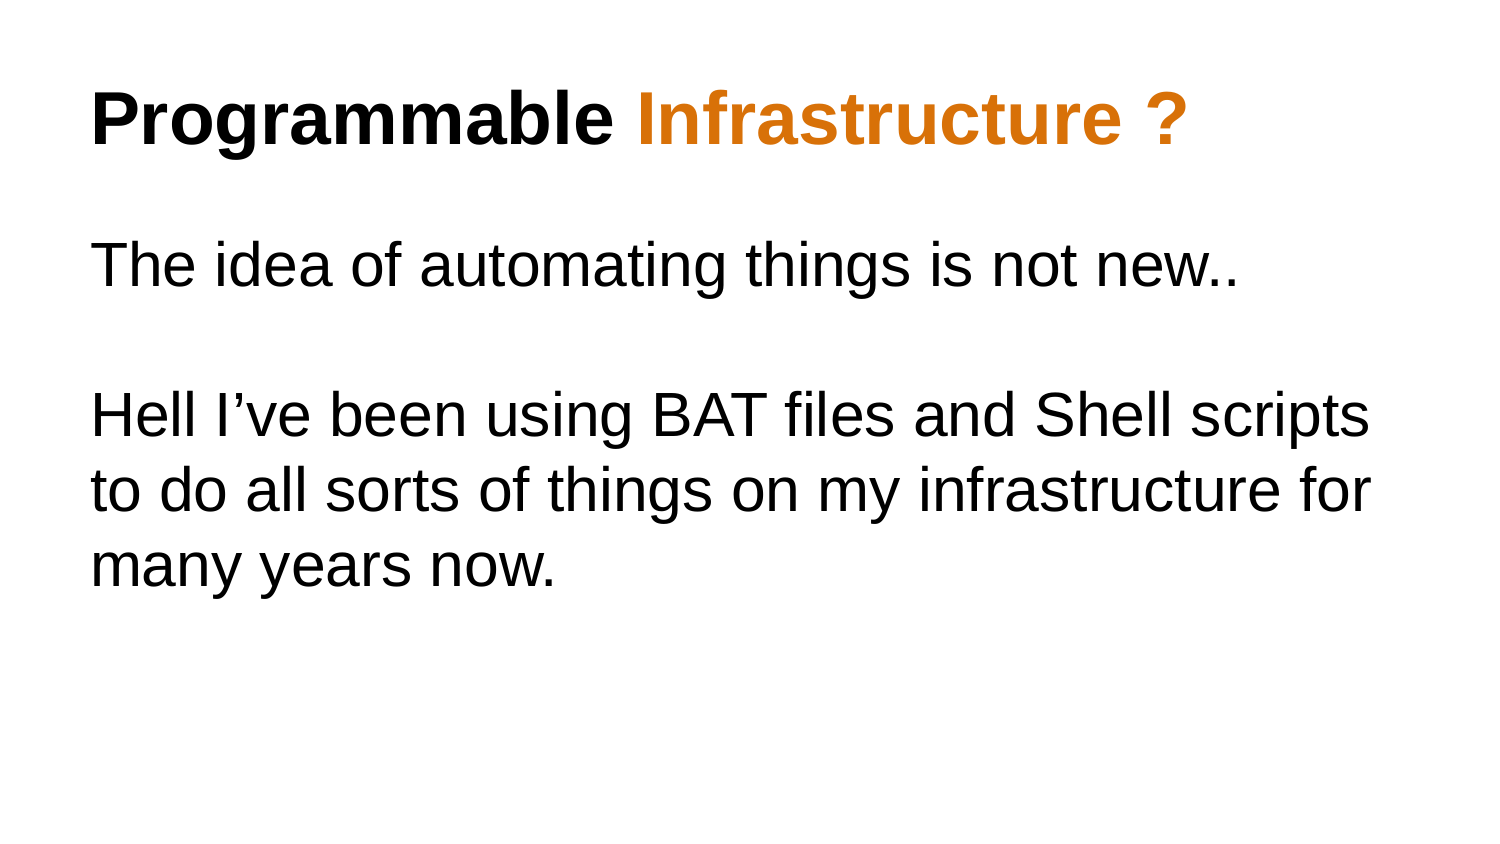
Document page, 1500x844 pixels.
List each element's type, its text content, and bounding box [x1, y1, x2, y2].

title Programmable Infrastructure ? [75, 33, 1425, 175]
list The idea of automating things is not new.. Hell I’ve been using BAT files and Shell scripts to do all sorts of things on my infrastructure for many years now. [75, 209, 1425, 821]
